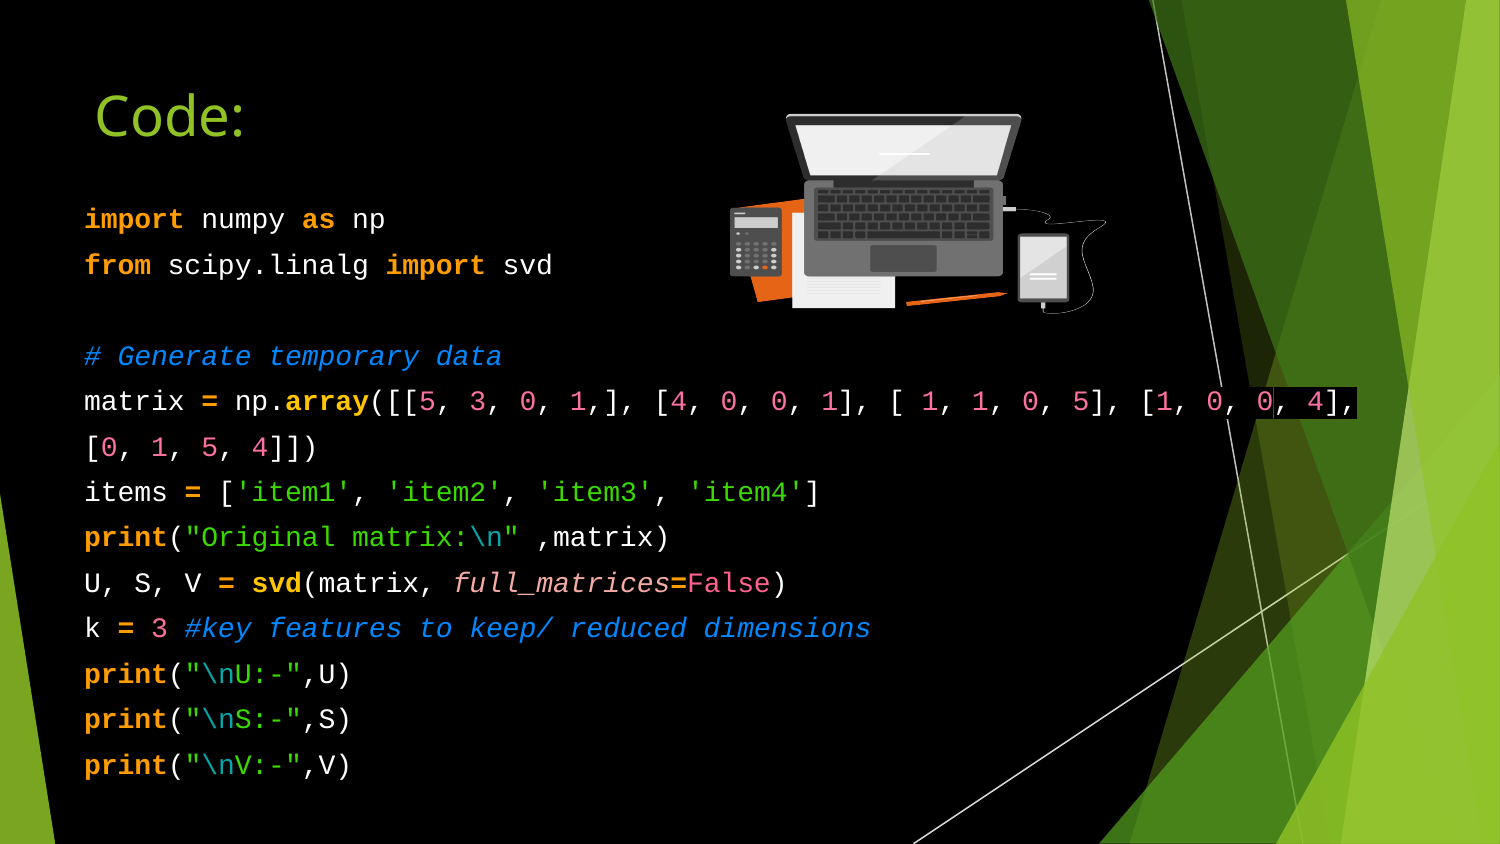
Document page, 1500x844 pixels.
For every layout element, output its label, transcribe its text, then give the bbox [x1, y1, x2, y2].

picture [693, 57, 1142, 365]
title Code: [83, 75, 688, 158]
list import numpy as np from scipy.linalg import svd # Generate temporary data matrix = np.array([[5, 3, 0, 1,], [4, 0, 0, 1], [ 1, 1, 0, 5], [1, 0, 0, 4], [0, 1, 5, 4]]) items = ['item1', 'item2', 'item3', 'item4'] print("Original matrix:\n" ,matrix) U, S, V = svd(matrix, full_matrices=False) k = 3 #key features to keep/ reduced dimensions print("\nU:-",U) print("\nS:-",S) print("\nV:-",V) [72, 183, 1407, 814]
